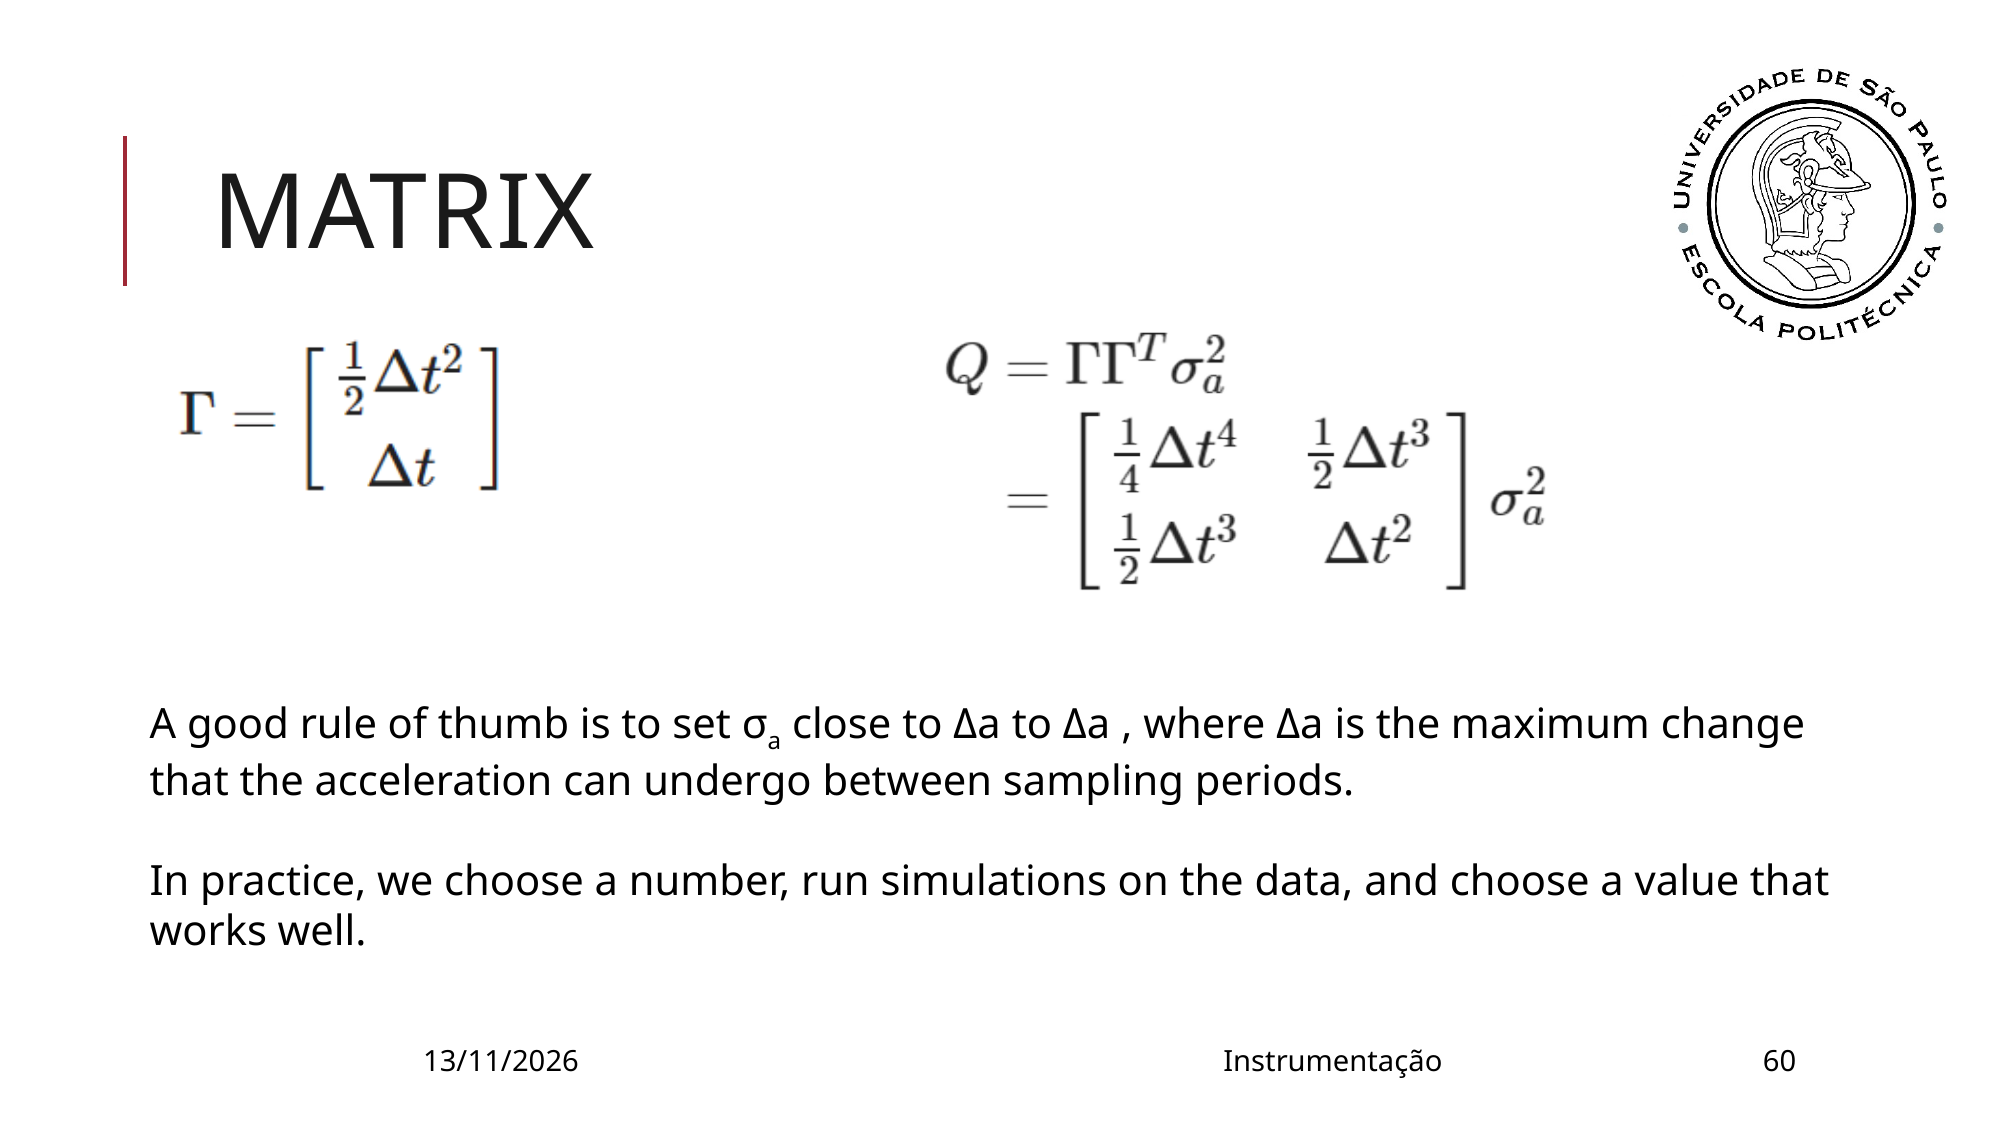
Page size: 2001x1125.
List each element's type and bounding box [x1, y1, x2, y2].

picture [1638, 48, 1984, 359]
picture [167, 317, 518, 506]
picture [926, 310, 1559, 600]
